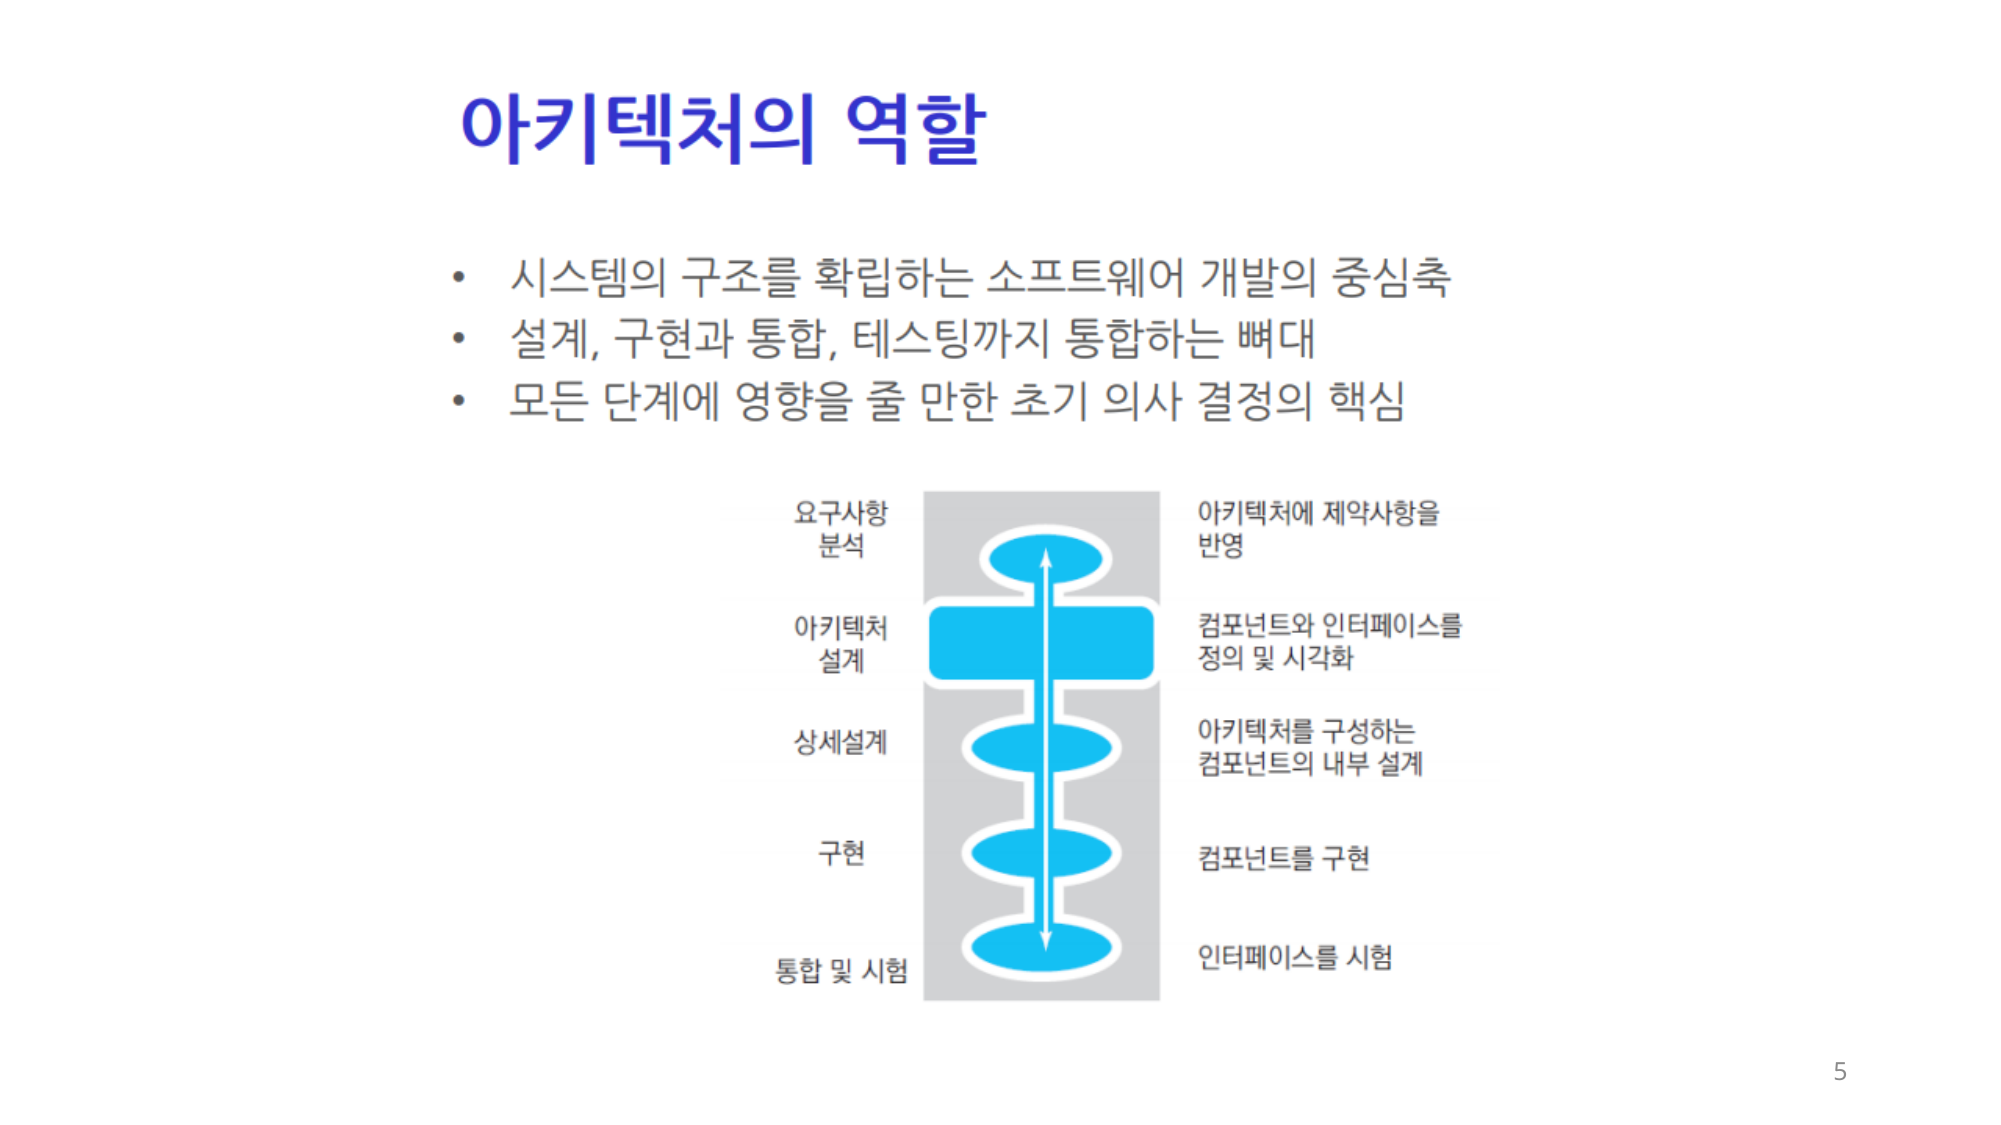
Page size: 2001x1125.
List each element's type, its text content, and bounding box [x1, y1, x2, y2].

picture [382, 57, 1618, 1068]
slide_number 5 [1412, 1042, 1863, 1103]
